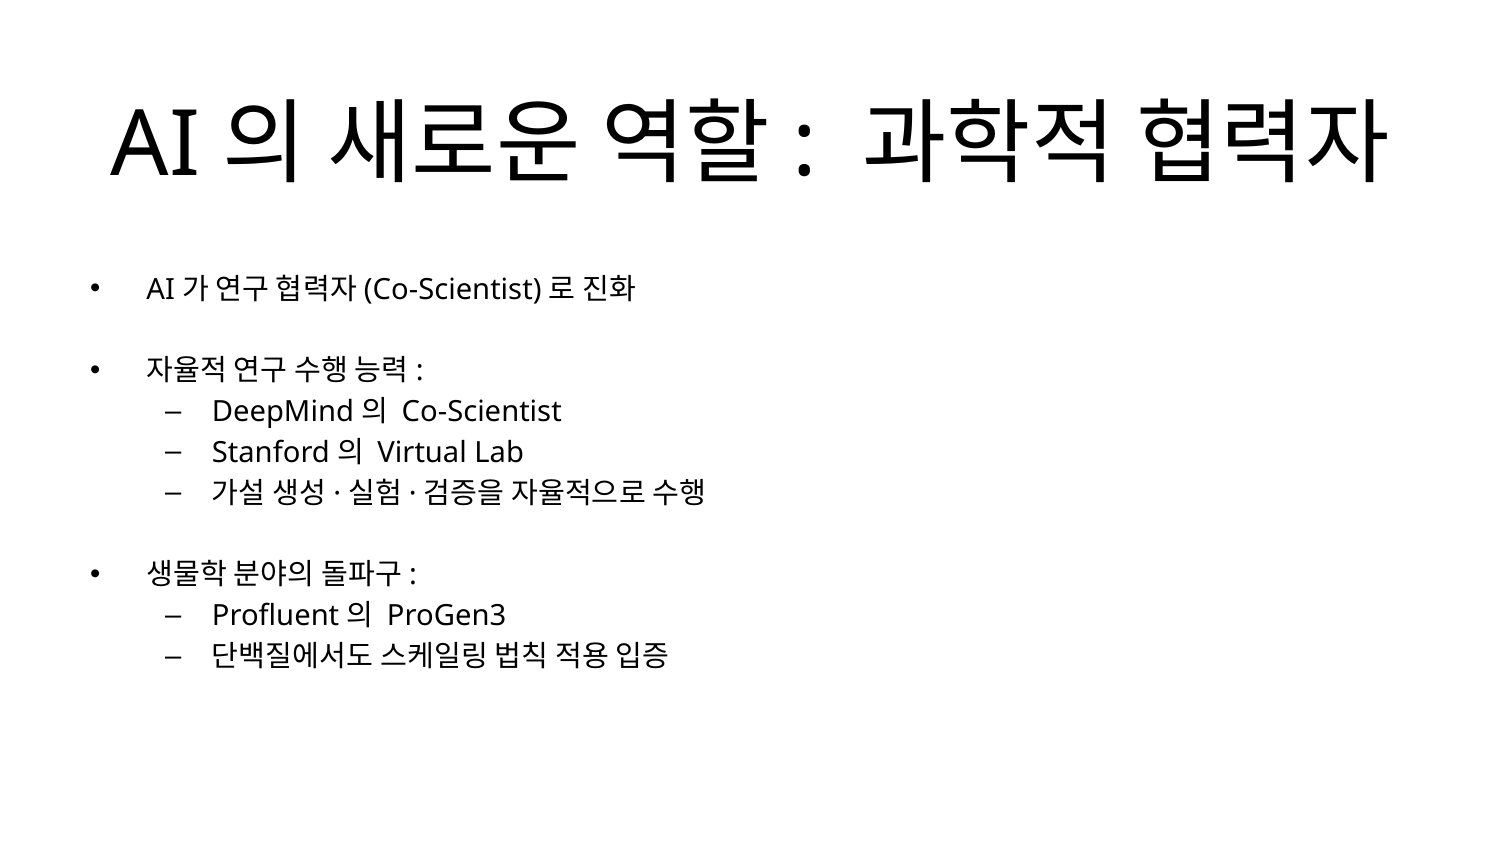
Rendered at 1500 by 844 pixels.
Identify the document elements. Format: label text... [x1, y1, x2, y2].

list AI가 연구 협력자(Co-Scientist)로 진화 자율적 연구 수행 능력: DeepMind의 Co-Scientist Stanford의 Virtual Lab 가설 생성·실험·검증을 자율적으로 수행 생물학 분야의 돌파구: Profluent의 ProGen3 단백질에서도 스케일링 법칙 적용 입증 [75, 262, 1425, 844]
title AI의 새로운 역할: 과학적 협력자 [75, 45, 1425, 233]
